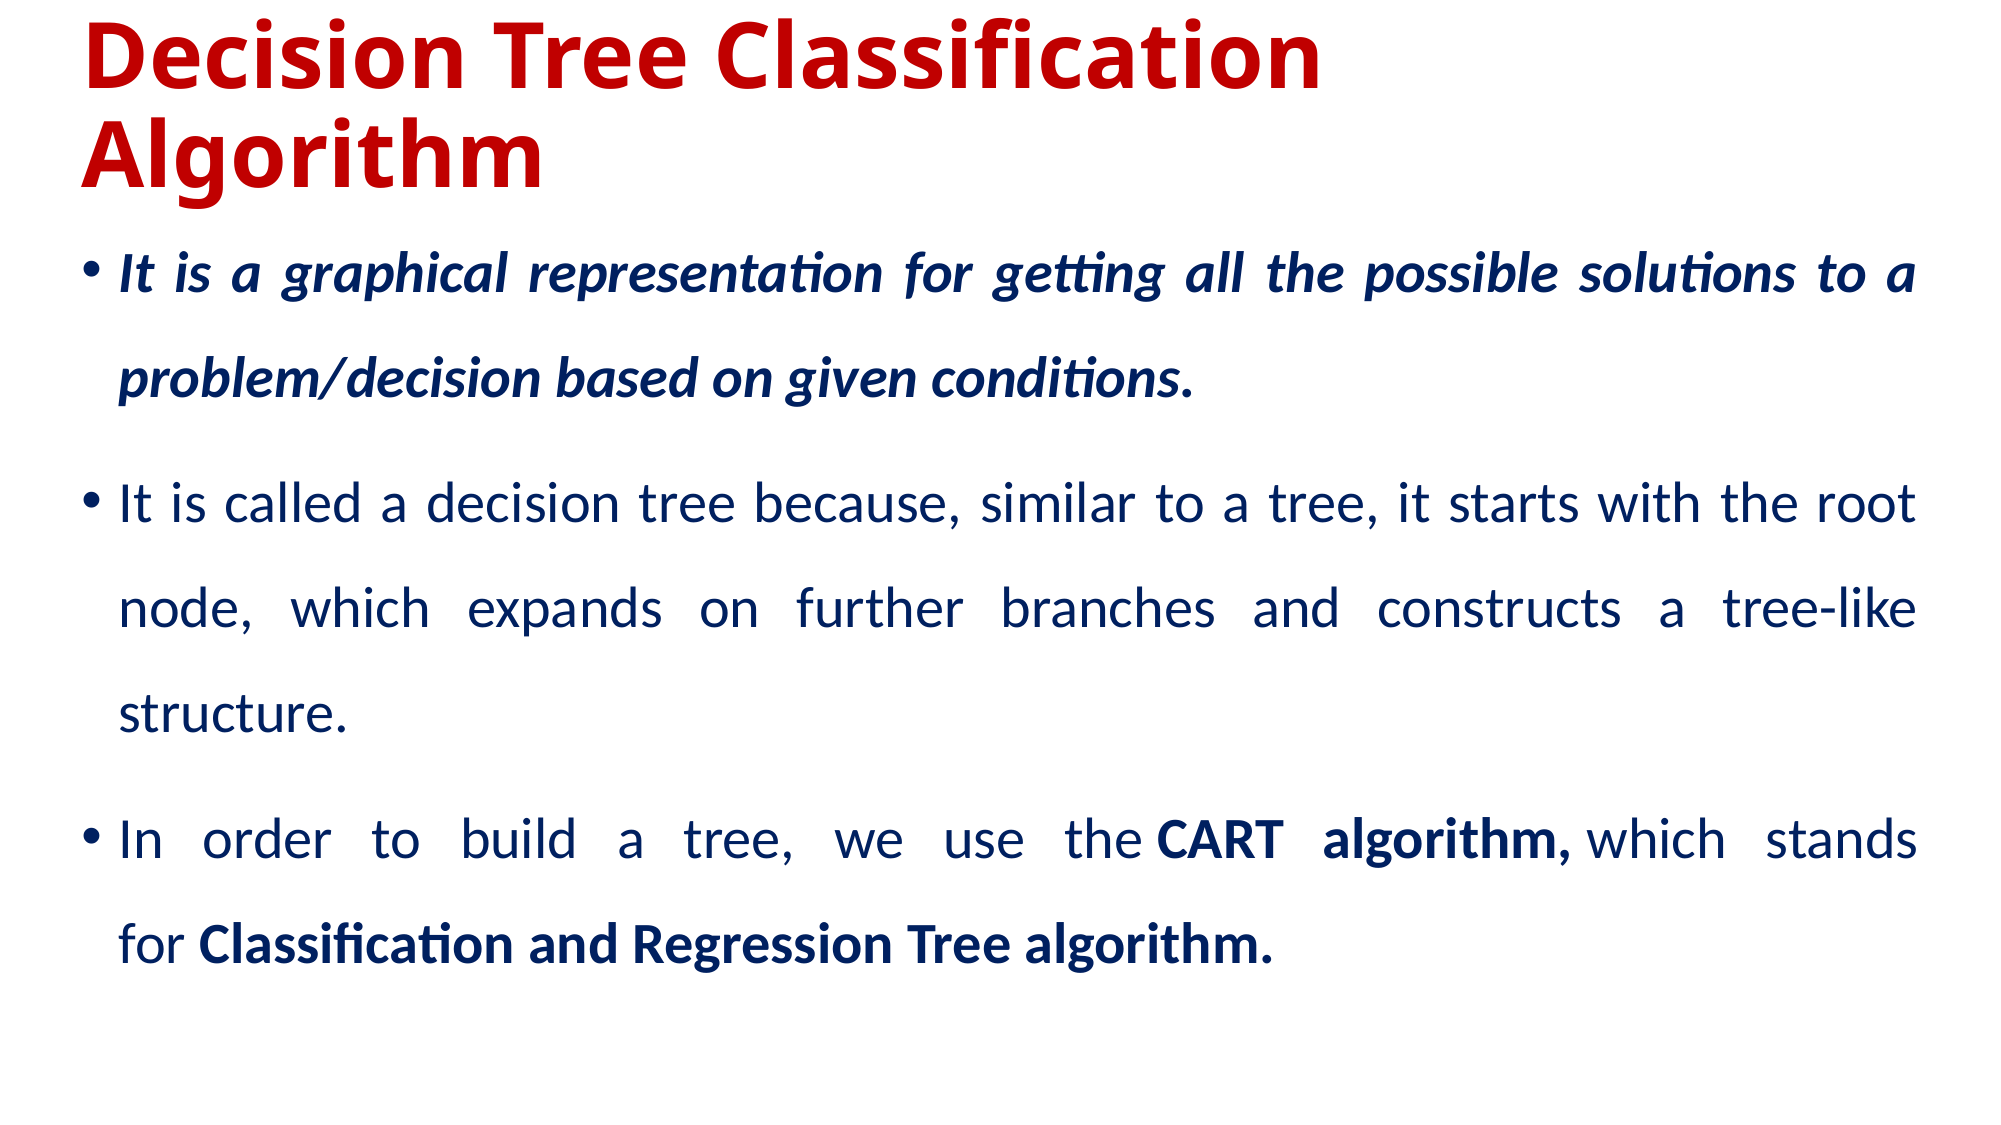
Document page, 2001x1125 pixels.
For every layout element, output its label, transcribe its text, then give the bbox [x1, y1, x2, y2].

title Decision Tree Classification Algorithm [66, 0, 1792, 191]
list It is a graphical representation for getting all the possible solutions to a problem/decision based on given conditions. It is called a decision tree because, similar to a tree, it starts with the root node, which expands on further branches and constructs a tree-like structure. In order to build a tree, we use the CART algorithm, which stands for Classification and Regression Tree algorithm. [66, 191, 1934, 934]
